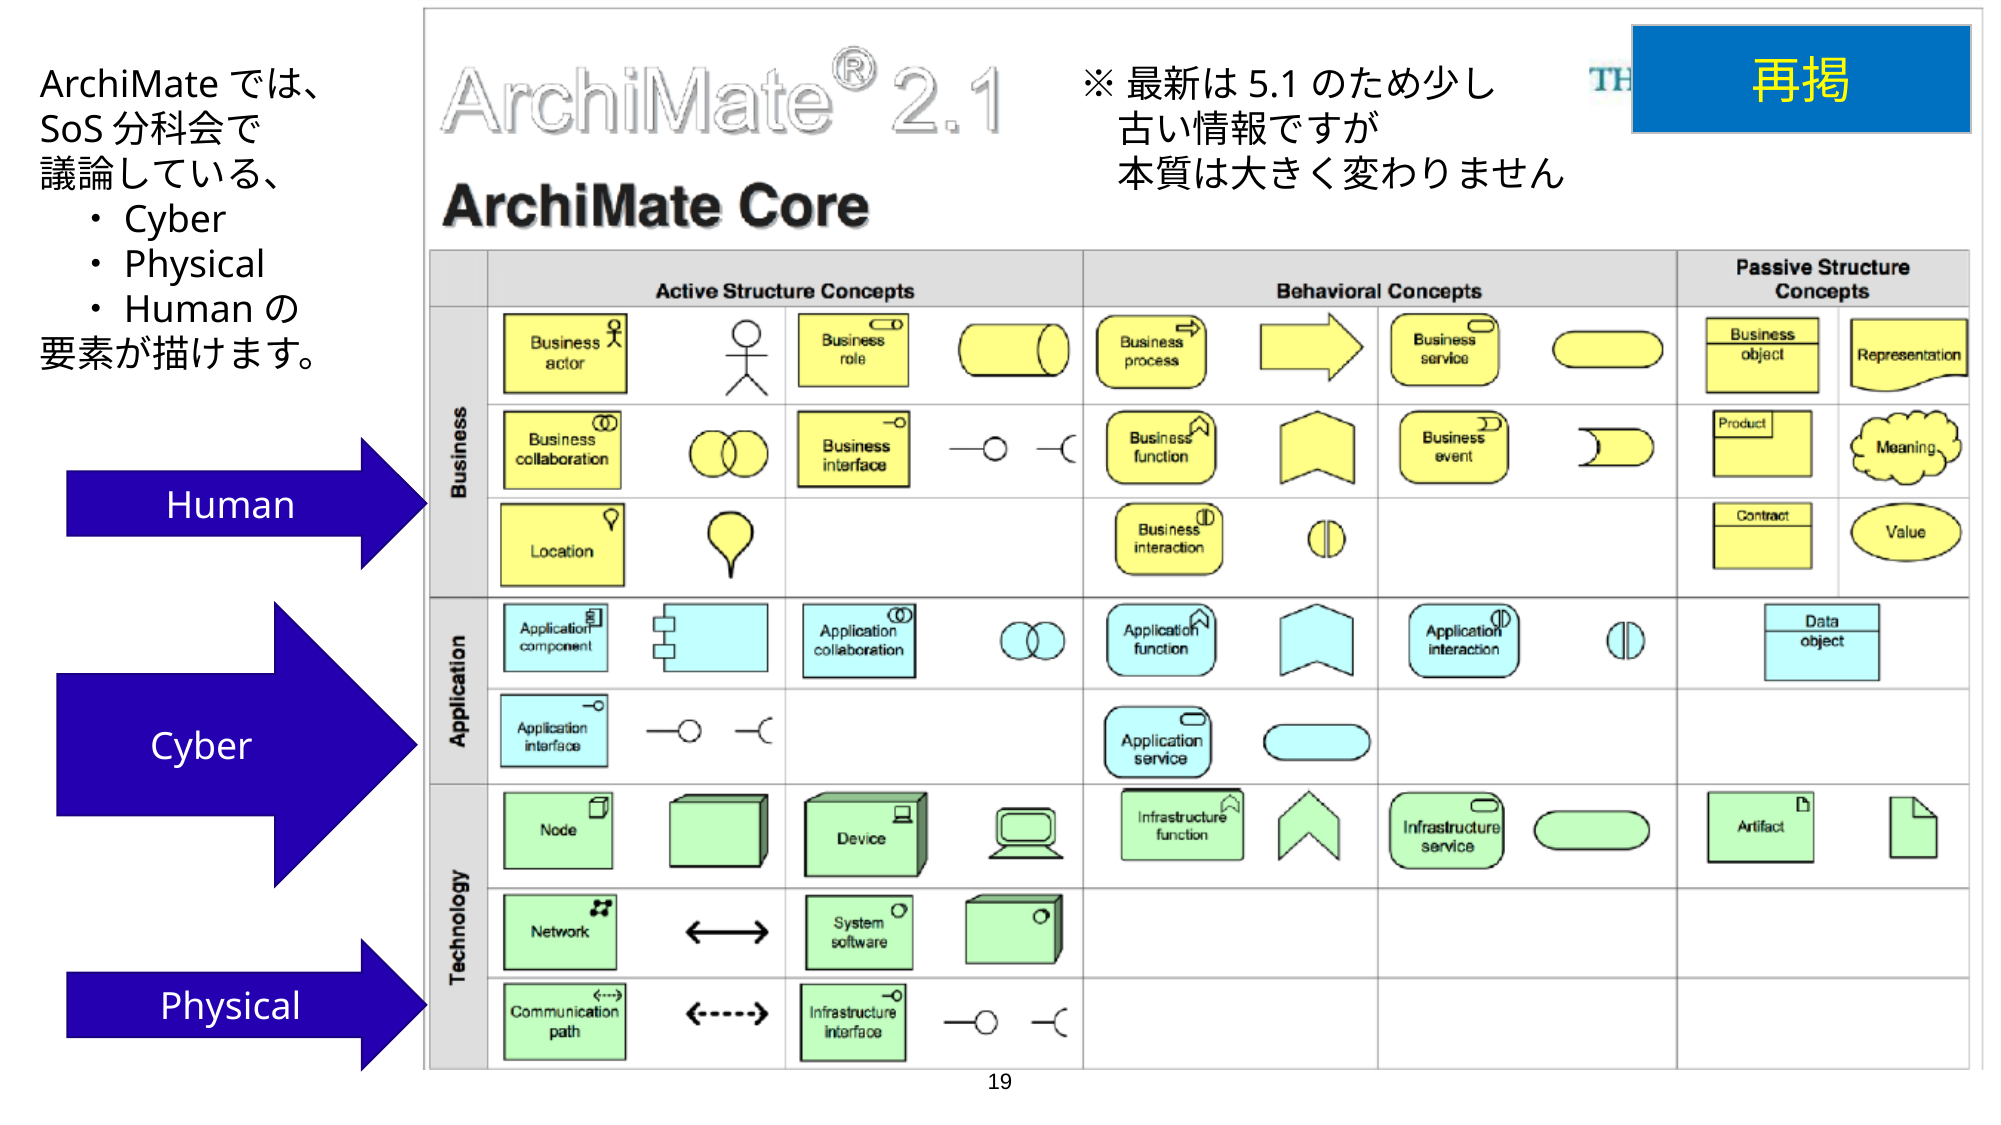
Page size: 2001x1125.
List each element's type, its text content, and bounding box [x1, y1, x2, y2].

slide_number 19 [940, 1070, 1059, 1094]
text_box ArchiMateでは、 SoS分科会で 議論している、 ・Cyber ・Physical ・Humanの 要素が描けます。 [25, 52, 356, 383]
picture [416, 0, 1988, 1070]
text_box Cyber [56, 601, 416, 889]
text_box Human [66, 436, 416, 571]
text_box Physical [66, 938, 416, 1072]
